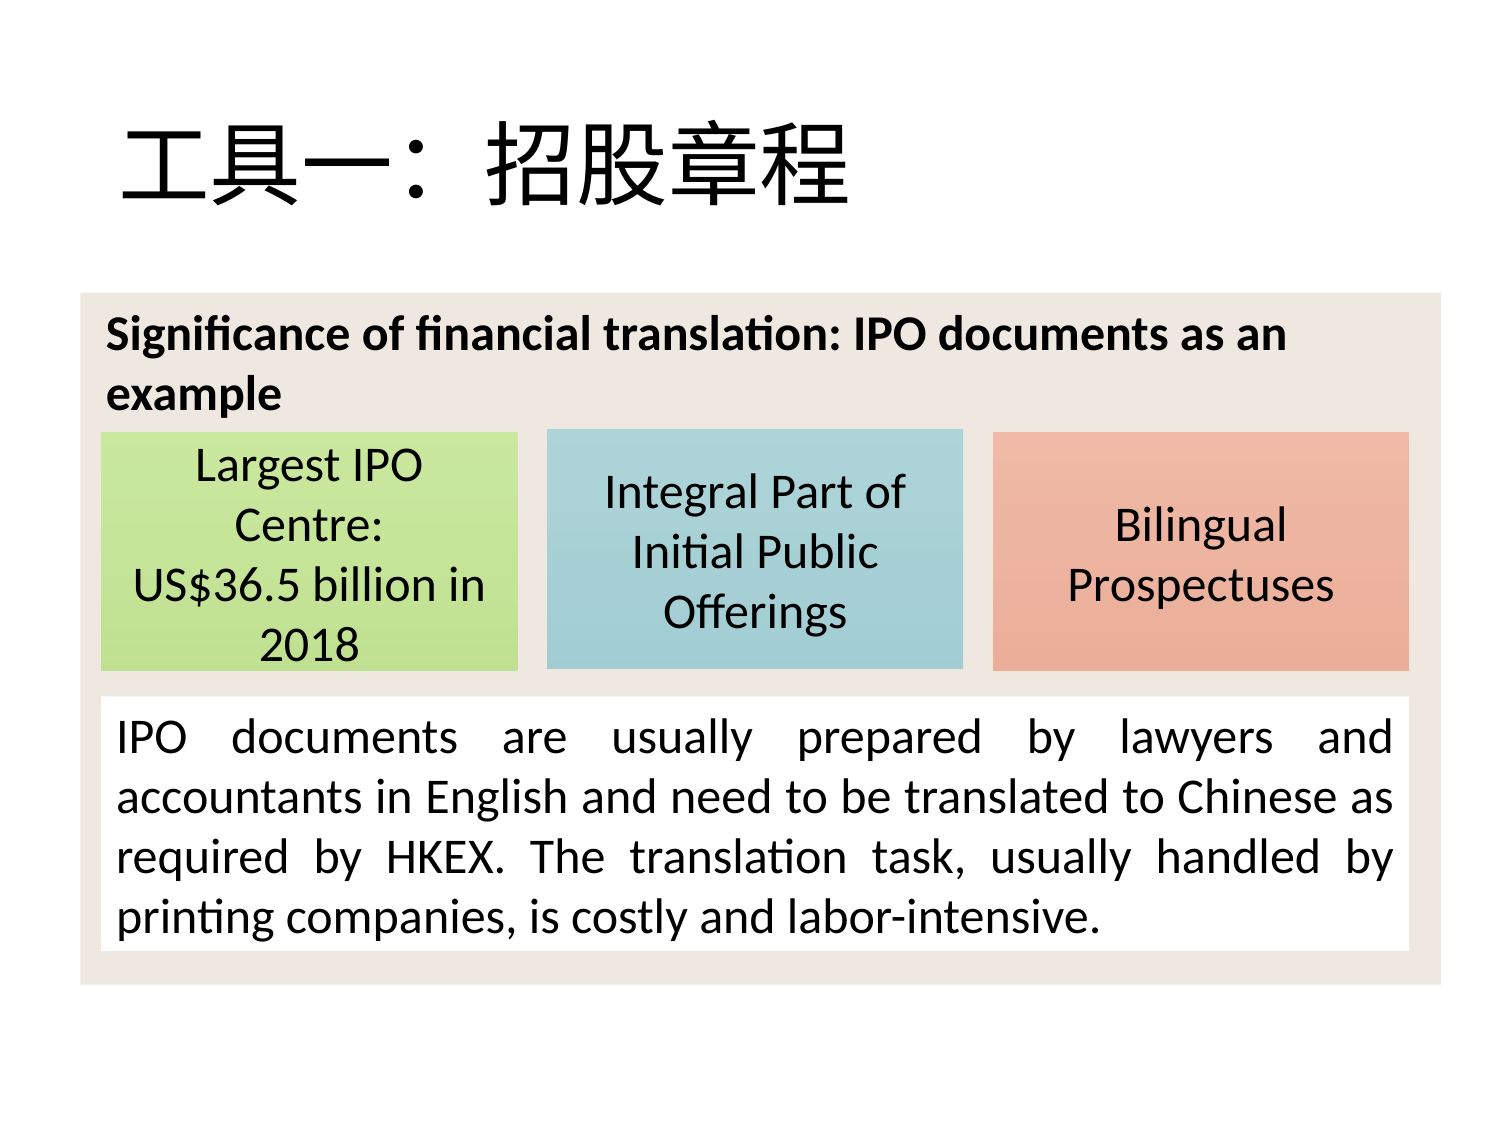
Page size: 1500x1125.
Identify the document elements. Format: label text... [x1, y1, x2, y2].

text_box [79, 292, 1442, 986]
text_box Significance of financial translation: IPO documents as an example [91, 292, 1410, 428]
title 工具一：招股章程 [103, 59, 1397, 278]
text_box Integral Part of Initial Public Offerings [547, 429, 964, 669]
text_box Largest IPO Centre: US$36.5 billion in 2018 [101, 432, 518, 671]
text_box IPO documents are usually prepared by lawyers and accountants in English and need to be translated to Chinese as required by HKEX. The translation task, usually handled by printing companies, is costly and labor-intensive. [100, 695, 1410, 952]
text_box Bilingual Prospectuses [993, 432, 1410, 671]
